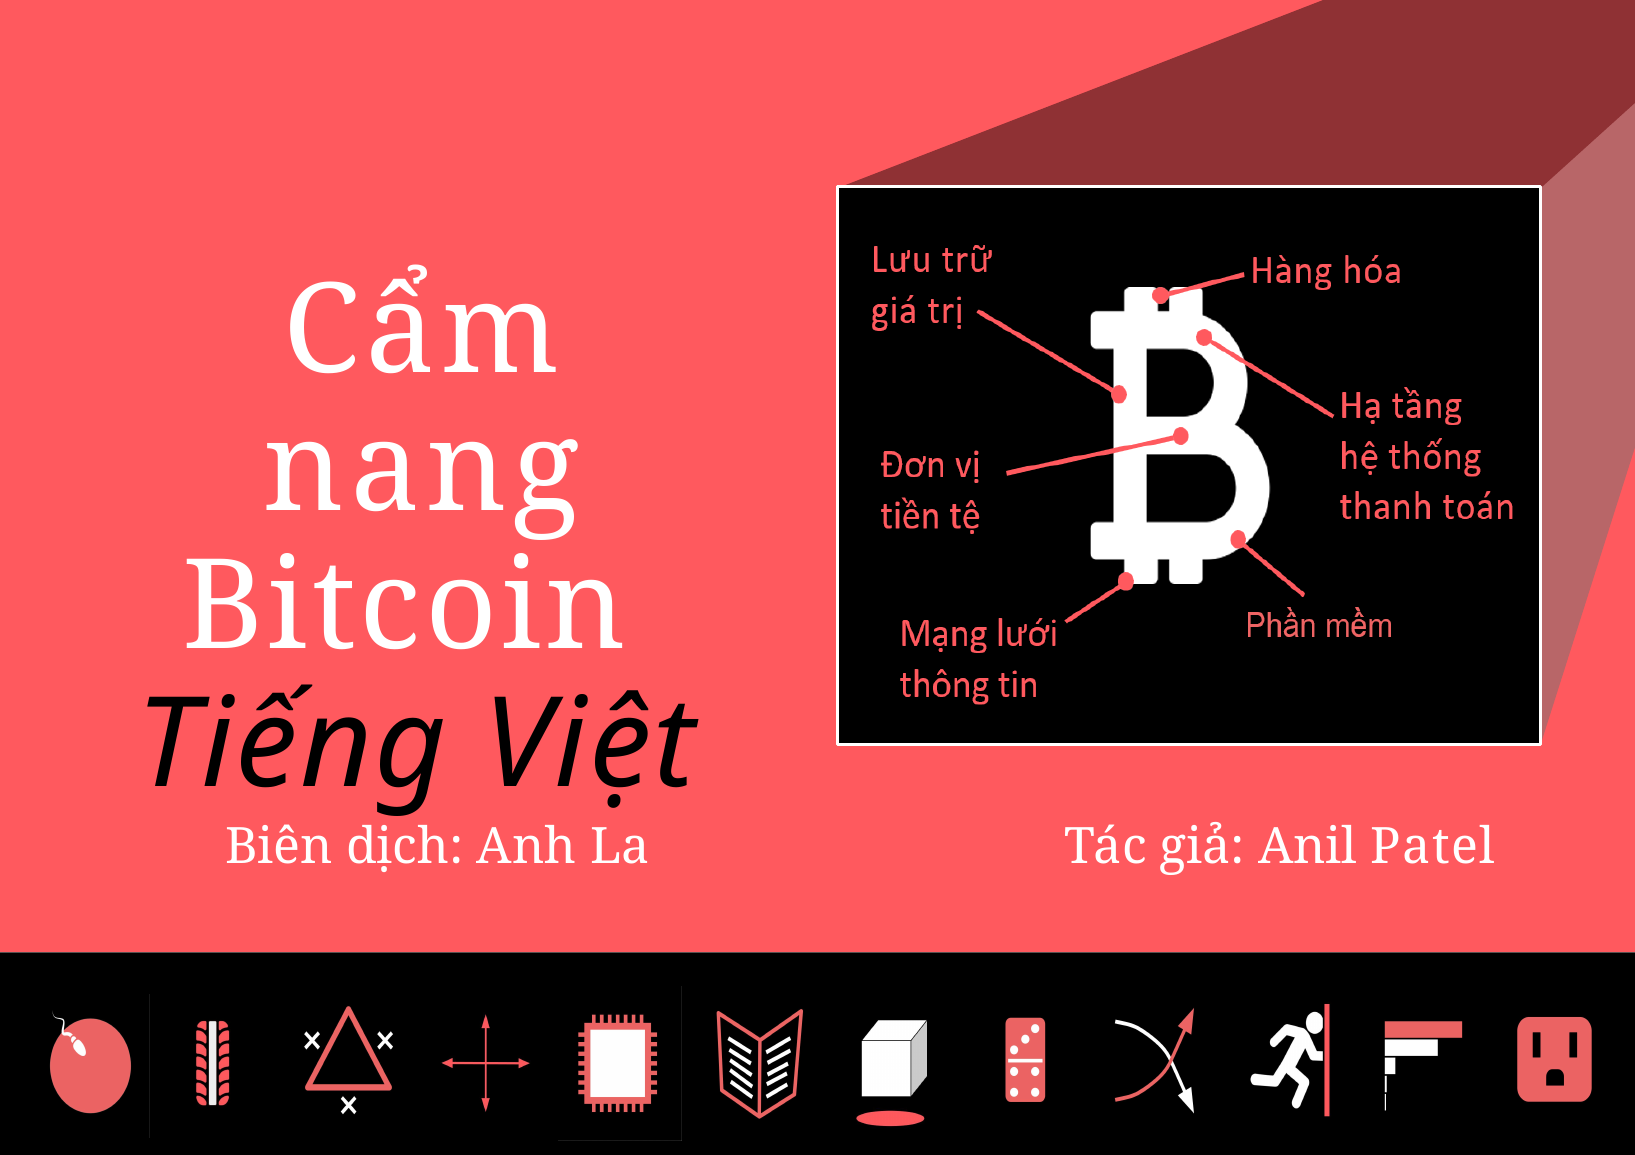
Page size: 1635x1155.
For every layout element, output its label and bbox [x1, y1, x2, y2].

text_box [0, 0, 1635, 1155]
